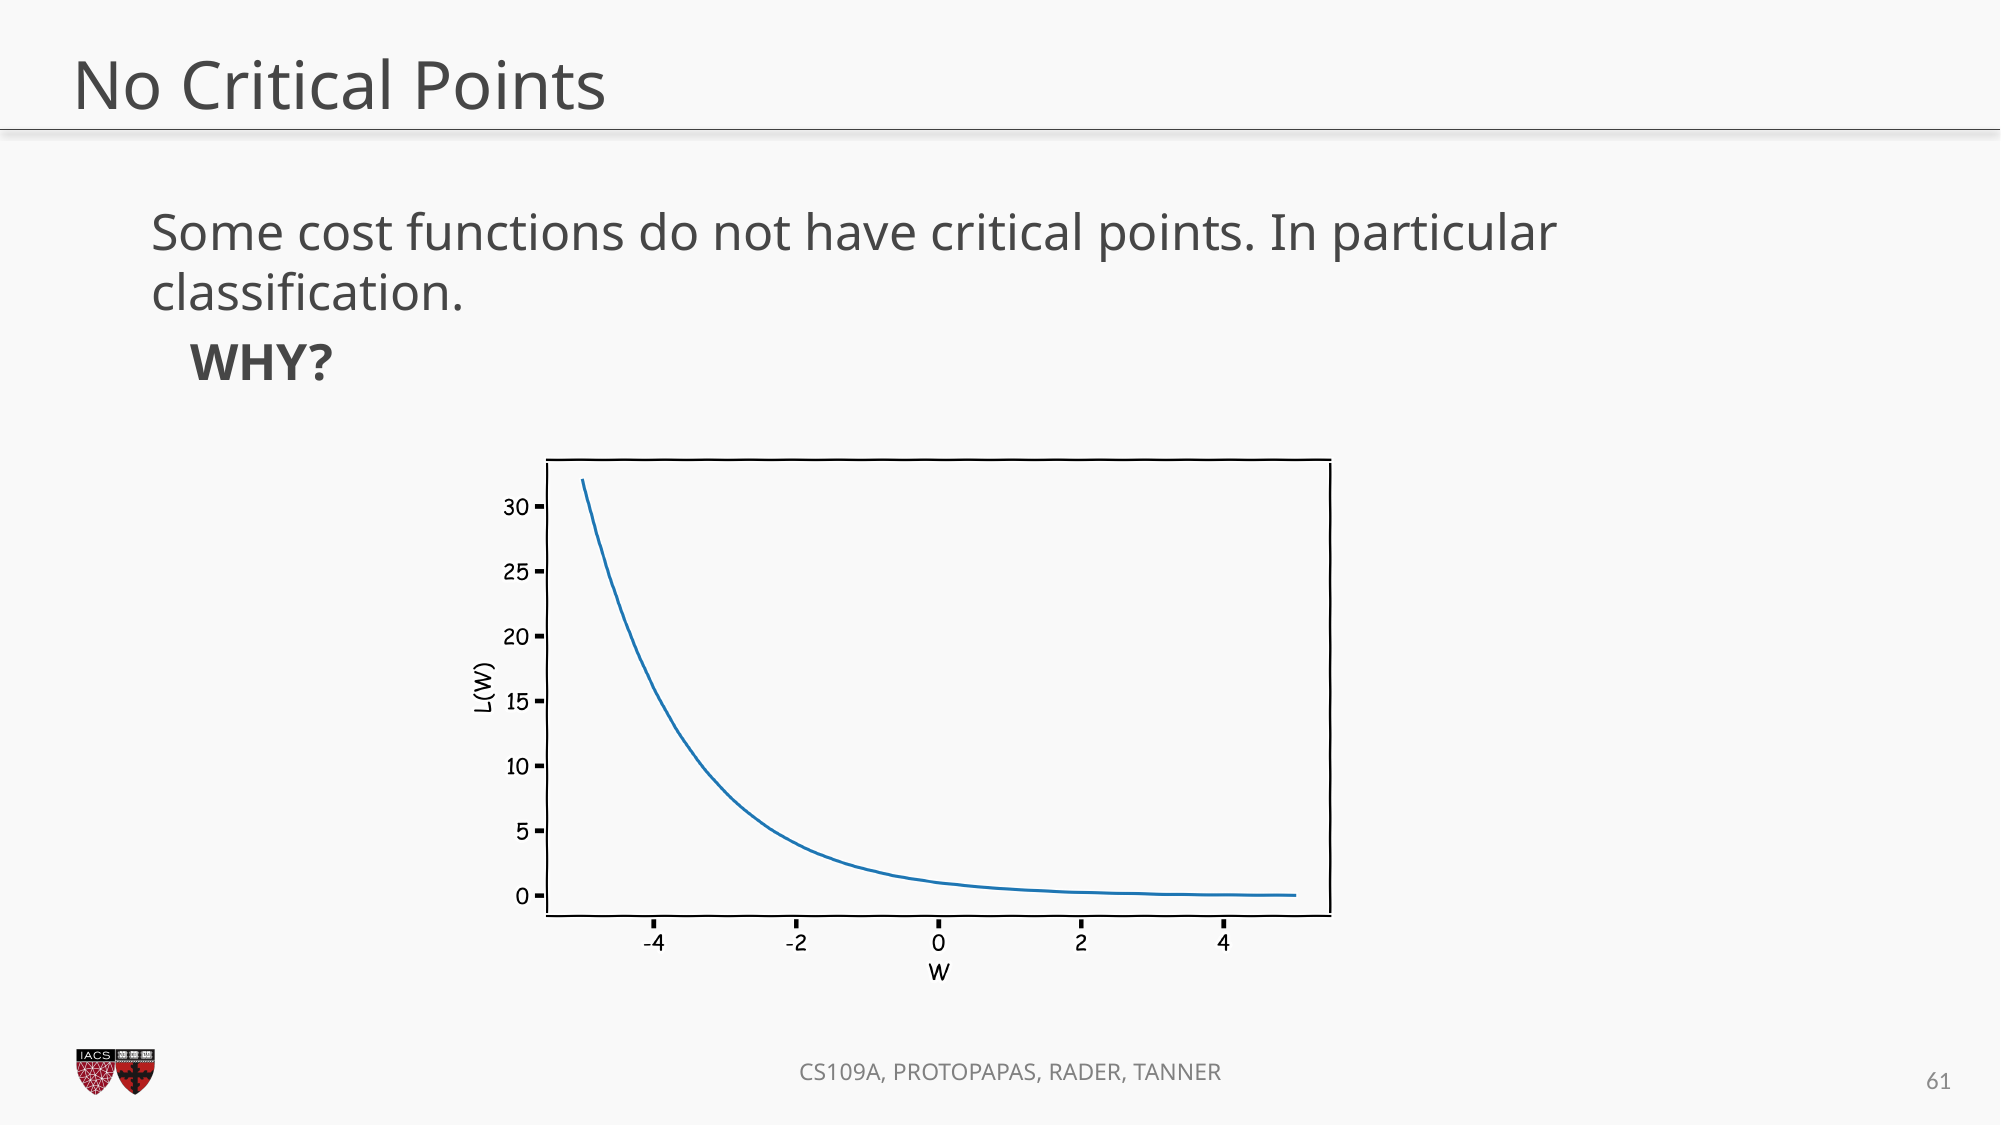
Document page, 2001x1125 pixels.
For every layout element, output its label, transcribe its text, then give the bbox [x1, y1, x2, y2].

title No Critical Points [57, 35, 1943, 162]
picture [75, 1049, 155, 1095]
list Some cost functions do not have critical points. In particular classification. WHY? [136, 193, 1831, 540]
slide_number 61 [1500, 1050, 1967, 1110]
picture [322, 378, 1442, 1051]
